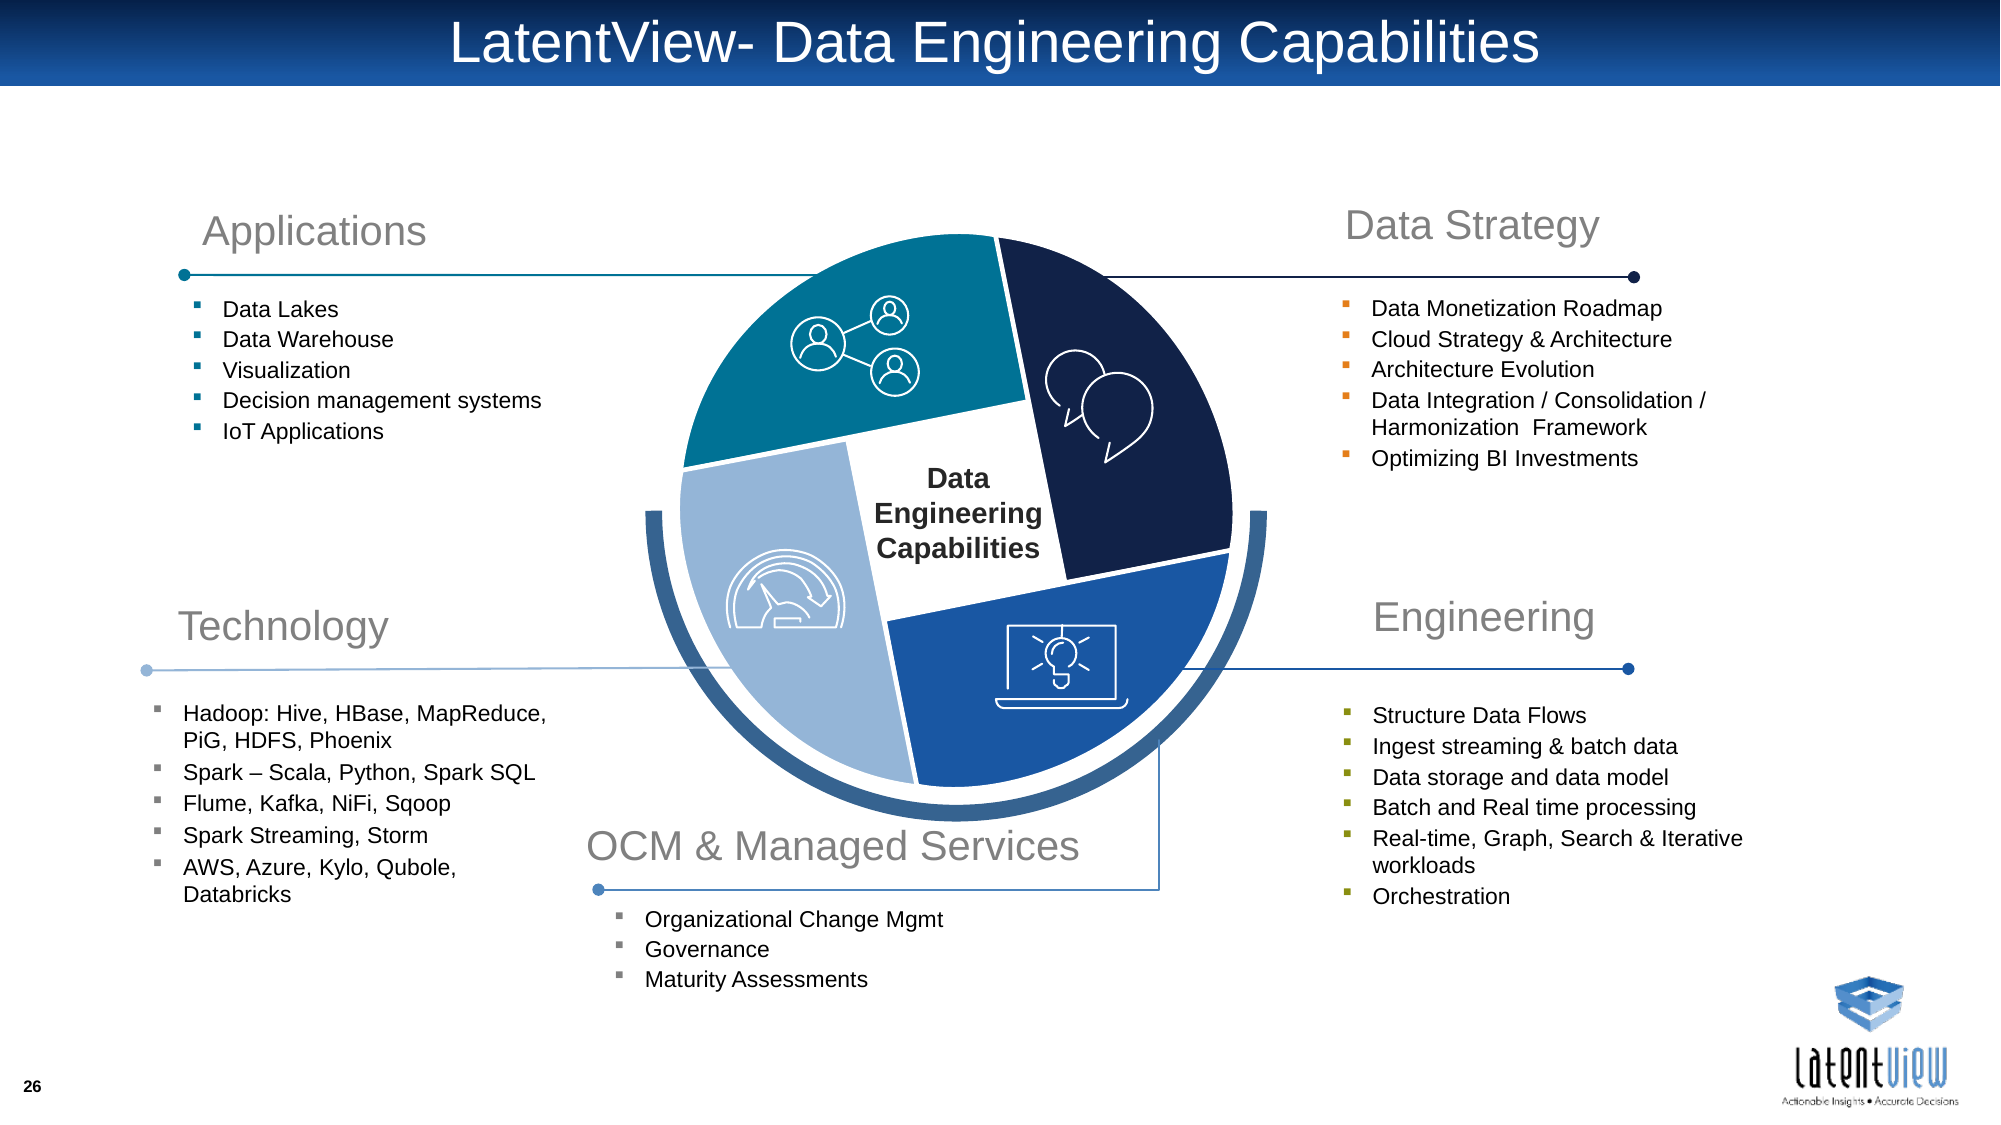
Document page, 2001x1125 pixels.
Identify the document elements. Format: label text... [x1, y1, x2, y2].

text_box Data Lakes Data Warehouse Visualization Decision management systems IoT Applications [177, 286, 623, 452]
text_box Technology [162, 591, 404, 656]
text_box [146, 667, 778, 671]
text_box Data Strategy [1330, 190, 1616, 256]
text_box Engineering [1358, 582, 1611, 647]
text_box Organizational Change Mgmt Governance Maturity Assessments [599, 897, 1007, 999]
text_box Applications [187, 196, 623, 261]
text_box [623, 177, 1289, 844]
text_box Data Monetization Roadmap Cloud Strategy & Architecture Architecture Evolution Data Integration / Consolidation / Harmonization Framework Optimizing BI Investments [1326, 286, 1792, 479]
title LatentView- Data Engineering Capabilities [98, 9, 1894, 77]
text_box Hadoop: Hive, HBase, MapReduce, PiG, HDFS, Phoenix Spark – Scala, Python, Spark SQL Flume, Kafka, NiFi, Sqoop Spark Streaming, Storm AWS, Azure, Kylo, Qubole, Databricks [137, 690, 574, 915]
text_box [592, 844, 1160, 896]
picture [1754, 959, 1988, 1125]
text_box OCM & Managed Services [574, 811, 1096, 877]
text_box Structure Data Flows Ingest streaming & batch data Data storage and data model Batch and Real time processing Real-time, Graph, Search & Iterative workloads Orchestration [1327, 693, 1847, 994]
